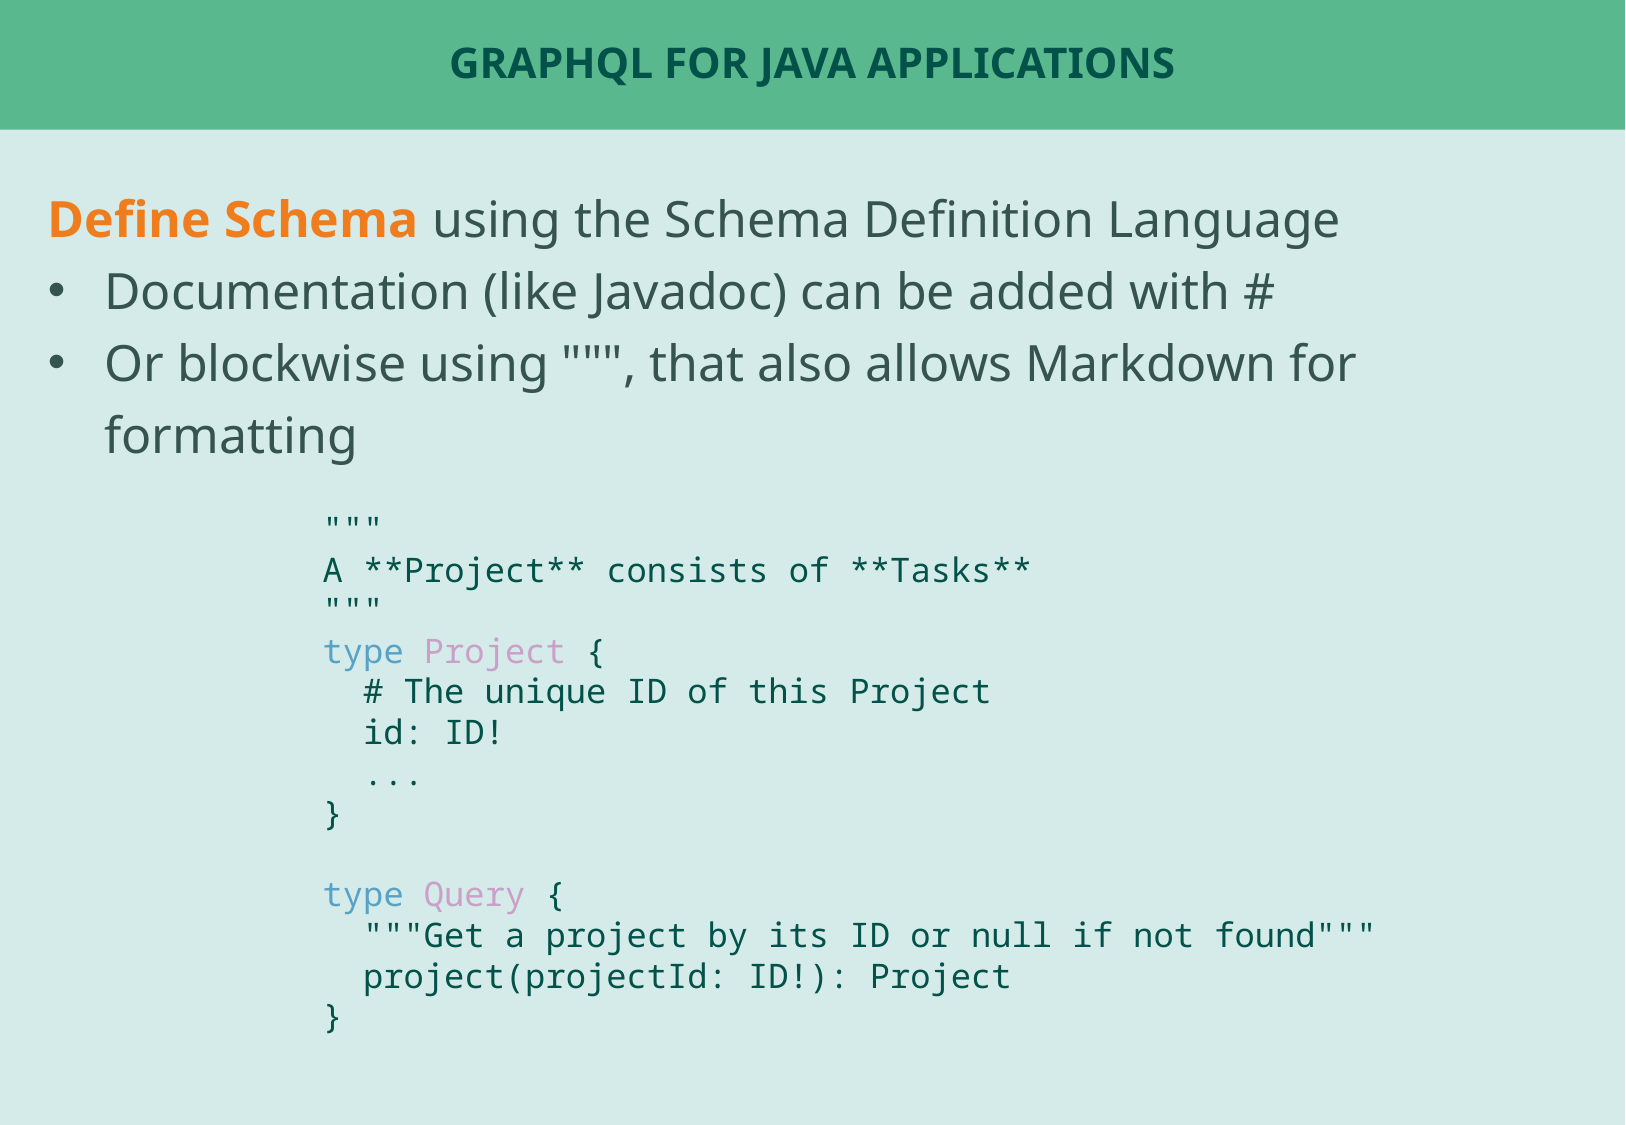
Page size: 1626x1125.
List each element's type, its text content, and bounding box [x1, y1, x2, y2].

text_box """ A **Project** consists of **Tasks** """ type Project { # The unique ID of this Project id: ID! ... } type Query { """Get a project by its ID or null if not found""" project(projectId: ID!): Project } [322, 543, 1426, 1036]
text_box Define Schema using the Schema Definition Language Documentation (like Javadoc) can be added with # Or blockwise using """, that also allows Markdown for formatting [33, 168, 1592, 543]
title GraphQL for Java Applications [0, 0, 1625, 130]
